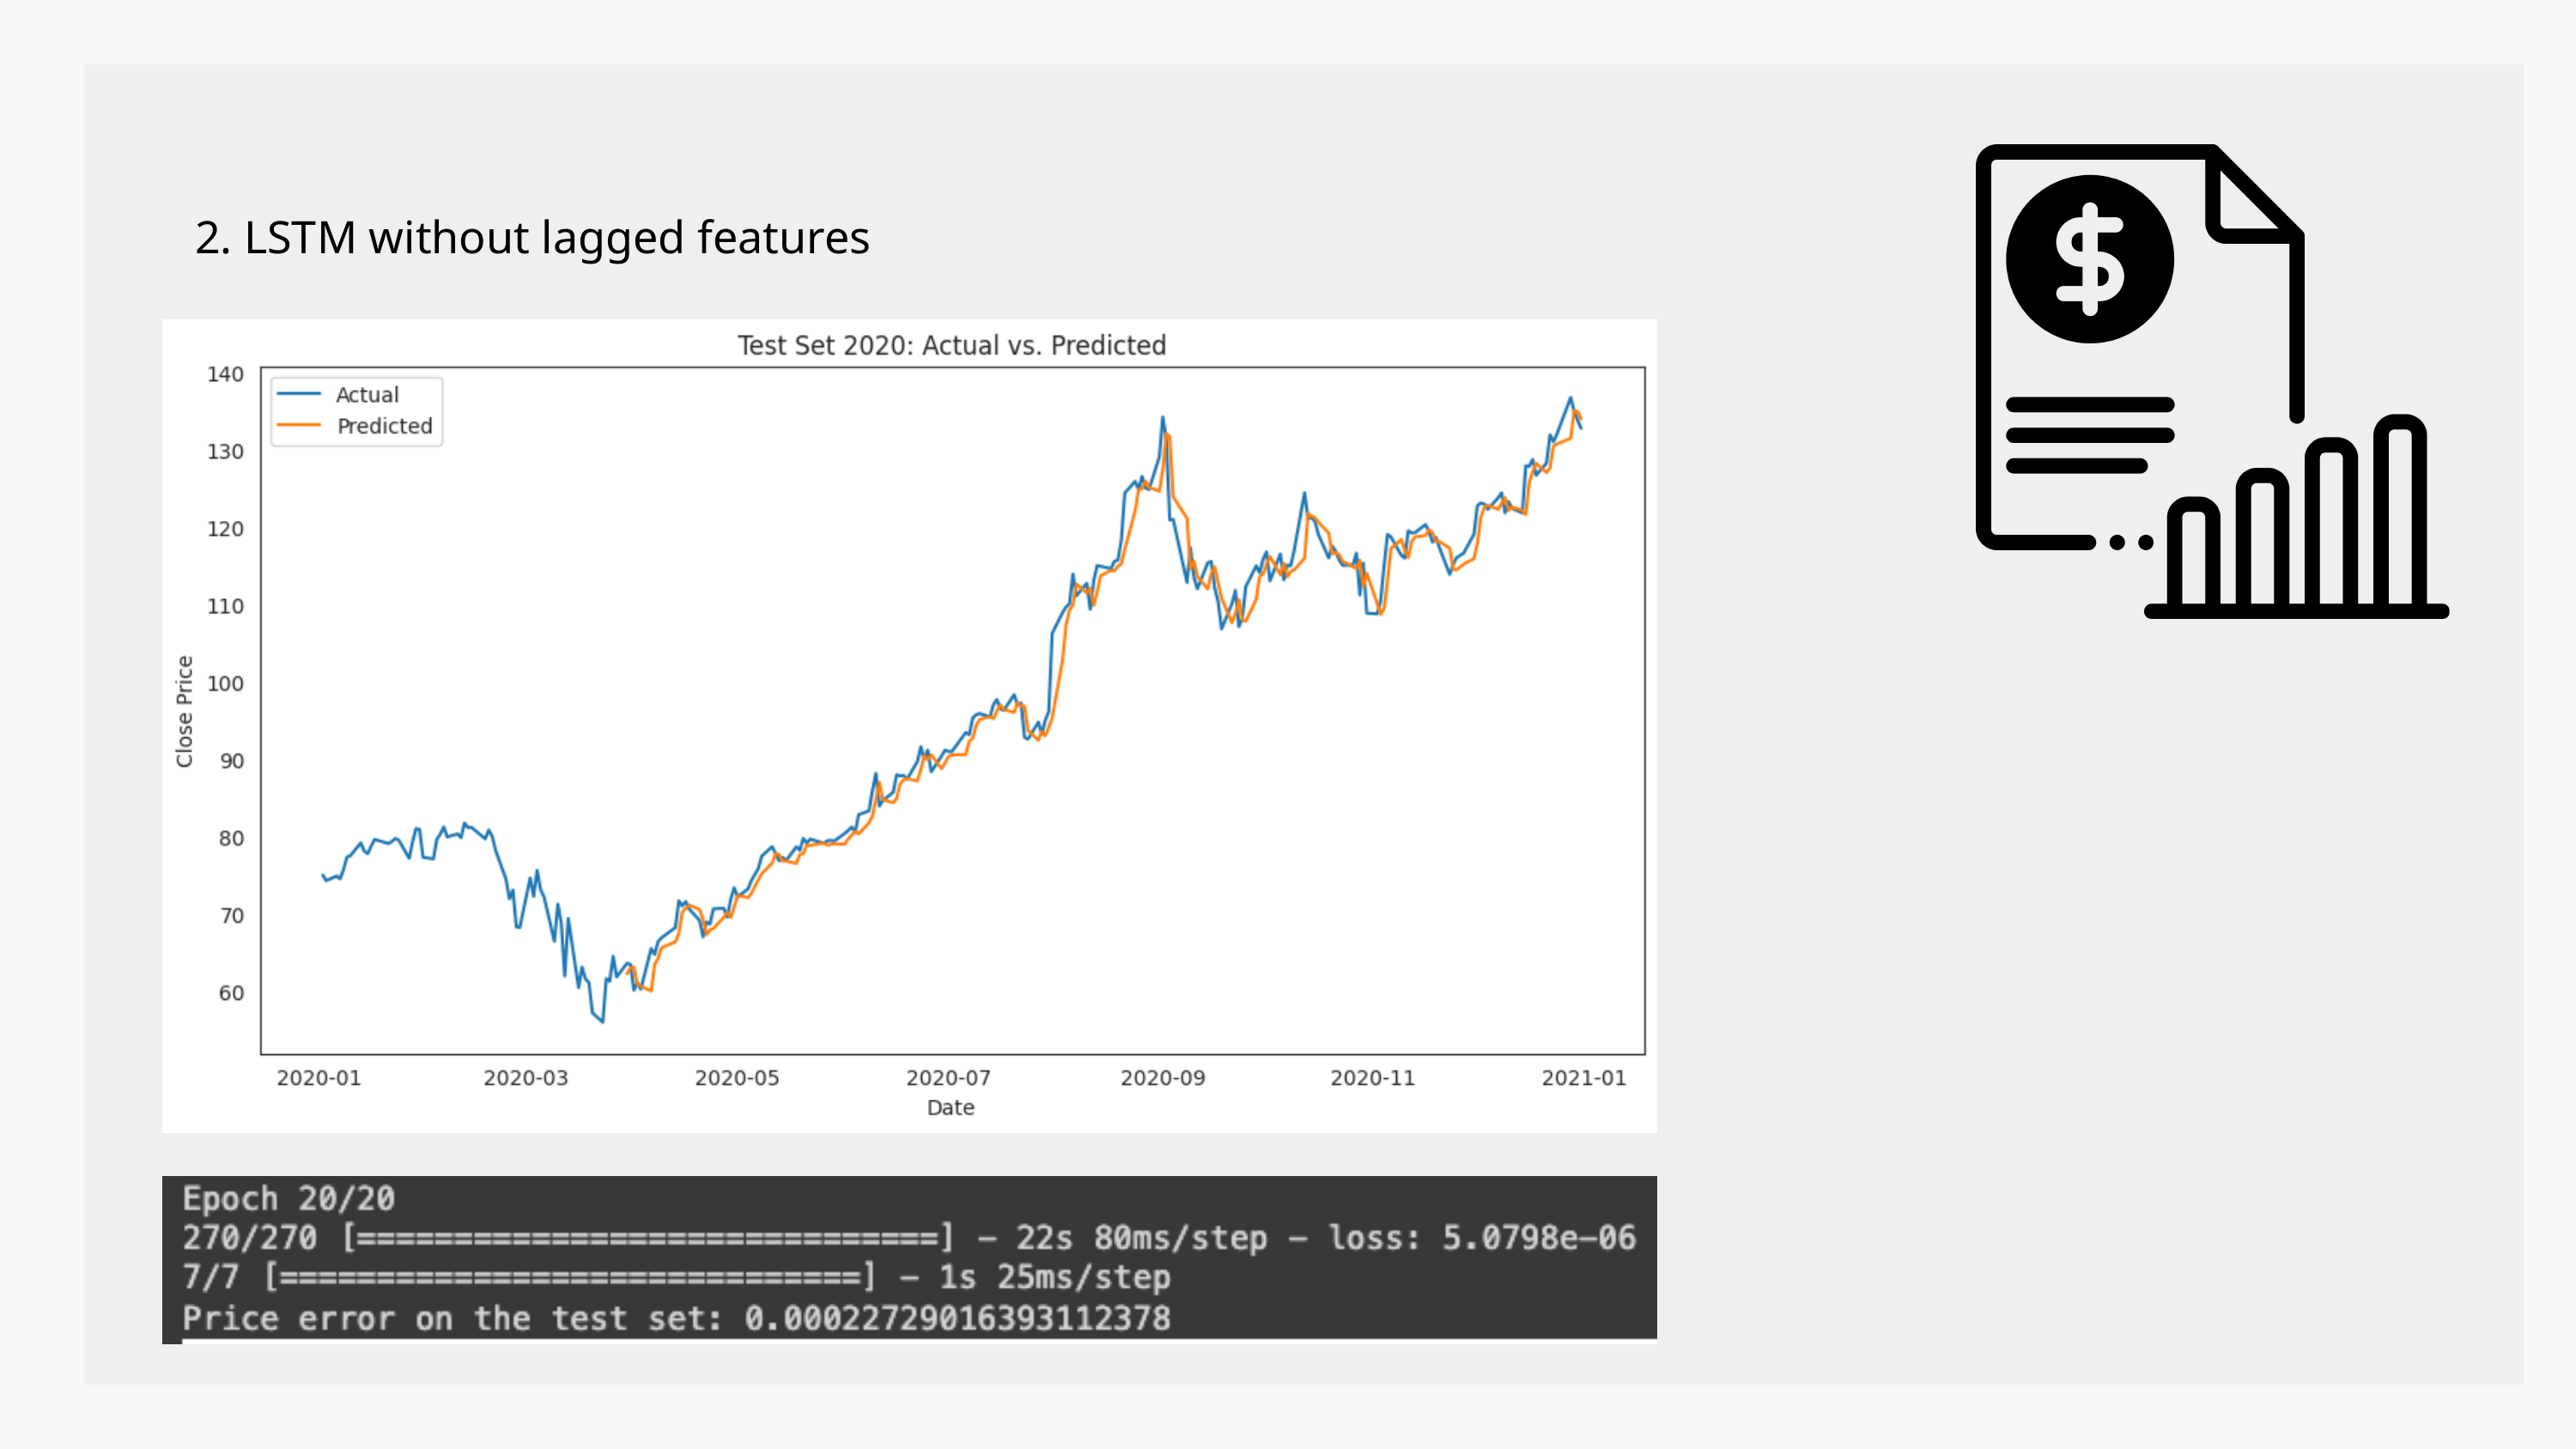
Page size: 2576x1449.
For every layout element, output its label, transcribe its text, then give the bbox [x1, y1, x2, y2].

text_box [161, 1176, 1657, 1345]
text_box 2. LSTM without lagged features [0, 199, 1753, 263]
text_box [84, 64, 2524, 1385]
text_box [161, 319, 1657, 1133]
text_box [1976, 144, 2450, 619]
